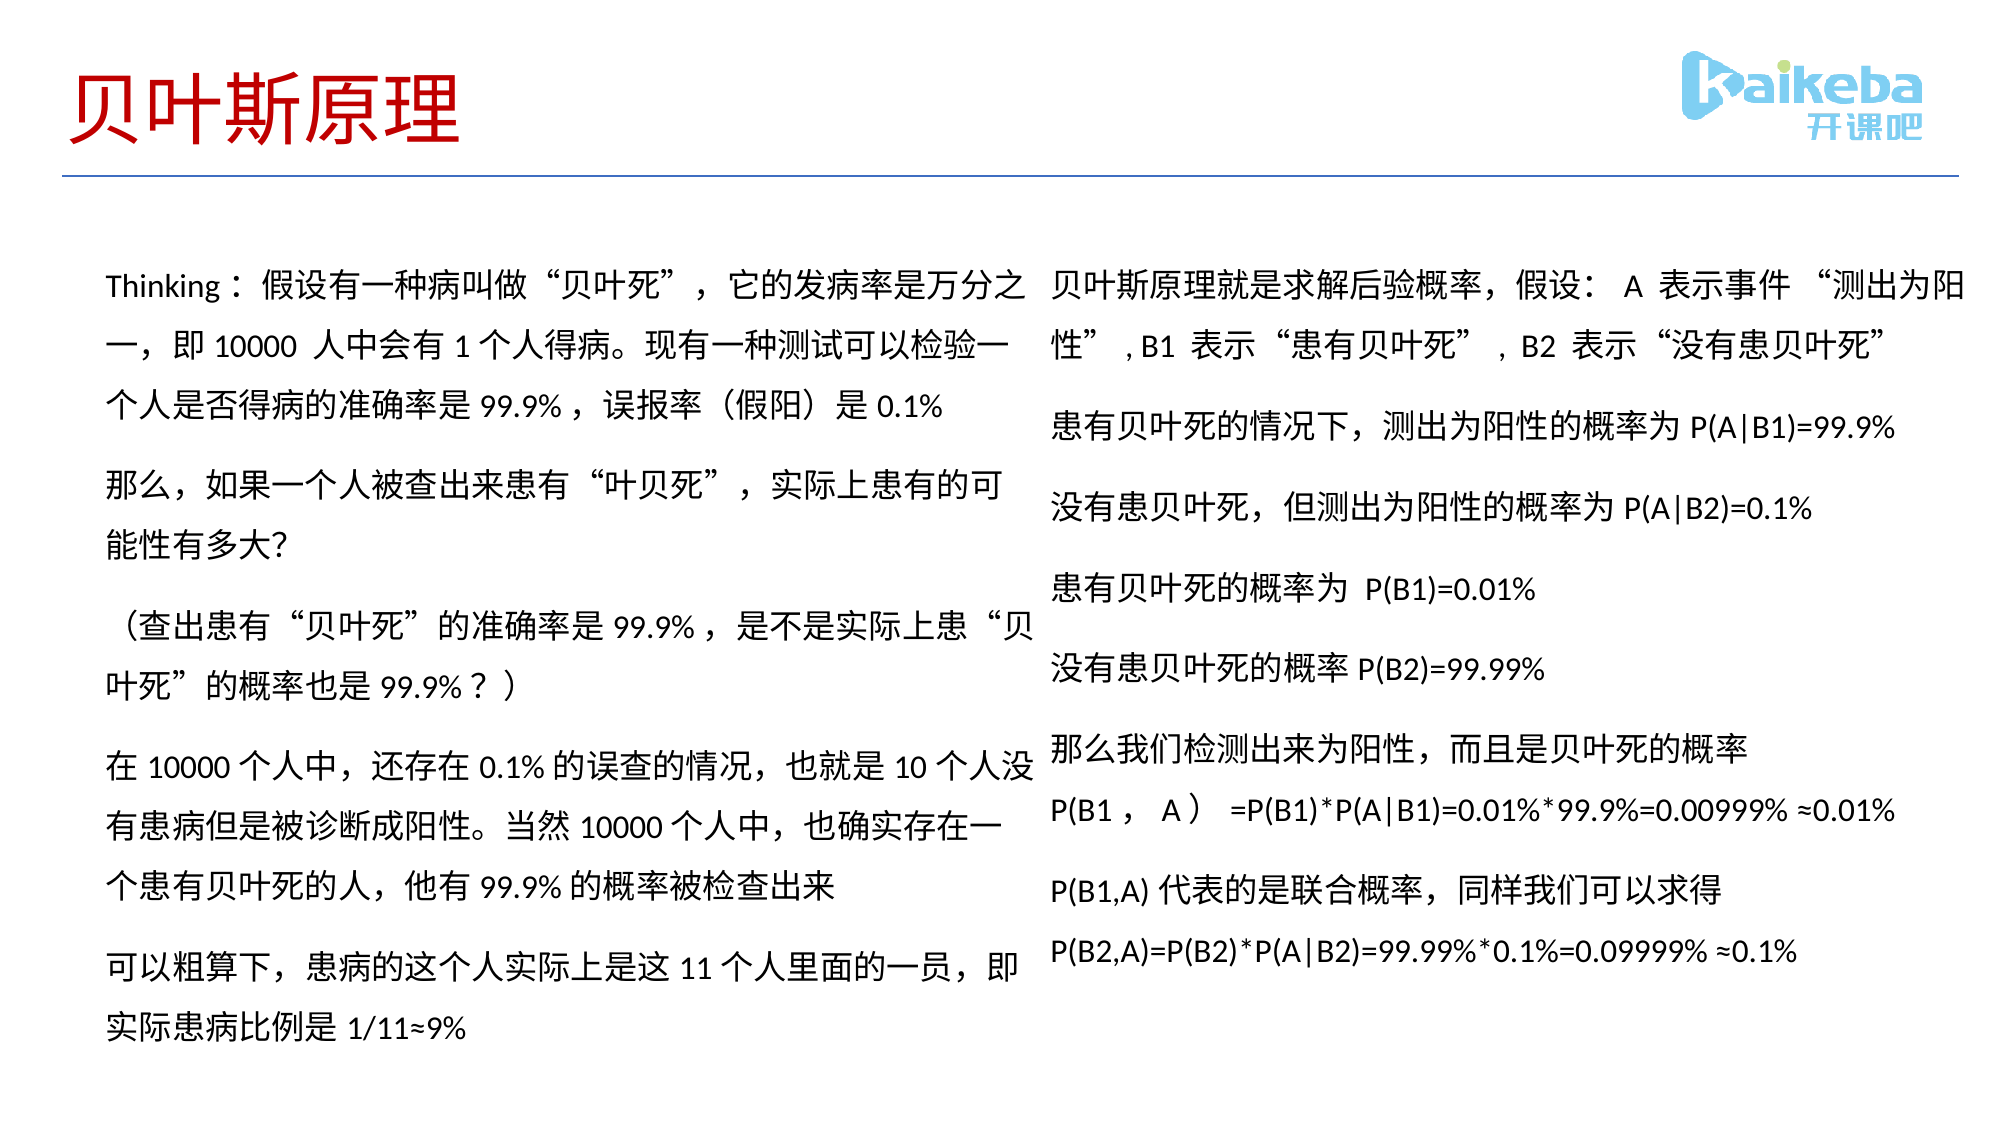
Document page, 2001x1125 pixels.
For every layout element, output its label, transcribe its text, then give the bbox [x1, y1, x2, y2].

table_cell 1 [1653, 21, 1950, 167]
title 贝叶斯原理 [57, 59, 1728, 167]
text_box 贝叶斯原理就是求解后验概率，假设：A 表示事件 “测出为阳性”, B1 表示“患有贝叶死”, B2 表示“没有患贝叶死” 患有贝叶死的情况下，测出为阳性的概率为P(A|B1)=99.9% 没有患贝叶死，但测出为阳性的概率为P(A|B2)=0.1% 患有贝叶死的概率为 P(B1)=0.01% 没有患贝叶死的概率P(B2)=99.99% 那么我们检测出来为阳性，而且是贝叶死的概率P(B1，A）=P(B1)*P(A|B1)=0.01%*99.9%=0.00999% ≈0.01% P(B1,A)代表的是联合概率，同样我们可以求得P(B2,A)=P(B2)*P(A|B2)=99.99%*0.1%=0.09999% ≈0.1% [1042, 237, 1988, 928]
text_box Thinking：假设有一种病叫做“贝叶死”，它的发病率是万分之一，即10000 人中会有1个人得病。现有一种测试可以检验一个人是否得病的准确率是99.9%，误报率（假阳）是0.1% 那么，如果一个人被查出来患有“叶贝死”，实际上患有的可能性有多大？ （查出患有“贝叶死”的准确率是99.9%，是不是实际上患“贝叶死”的概率也是99.9%？） 在10000个人中，还存在0.1%的误查的情况，也就是10个人没有患病但是被诊断成阳性。当然10000个人中，也确实存在一个患有贝叶死的人，他有99.9%的概率被检查出来 可以粗算下，患病的这个人实际上是这11个人里面的一员，即实际患病比例是1/11≈9% [98, 236, 1043, 927]
